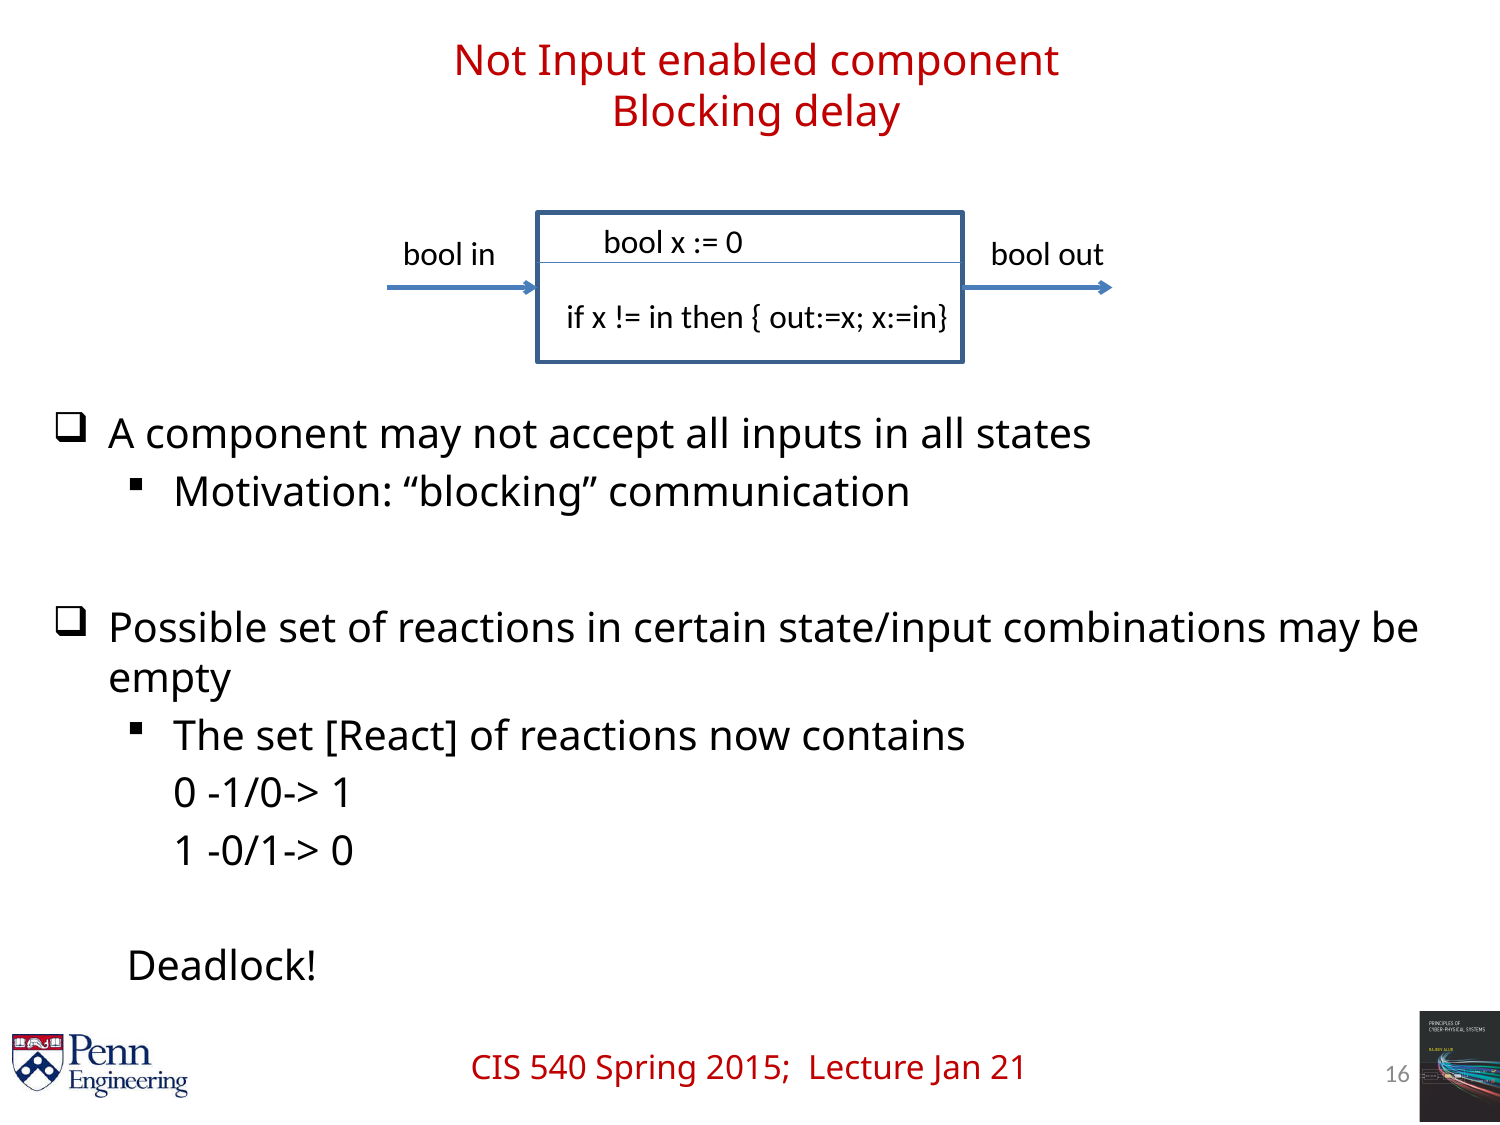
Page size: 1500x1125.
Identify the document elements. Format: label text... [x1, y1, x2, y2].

text_box if x != in then { out:=x; x:=in} [551, 287, 964, 343]
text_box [0, 1007, 1500, 1125]
text_box bool x := 0 [588, 212, 758, 261]
text_box [535, 210, 965, 364]
text_box bool in [388, 224, 511, 280]
title Not Input enabled component Blocking delay [112, 24, 1400, 143]
text_box bool out [975, 224, 1120, 280]
list A component may not accept all inputs in all states Motivation: “blocking” communication Possible set of reactions in certain state/input combinations may be empty The set [React] of reactions now contains 0 -1/0-> 1 1 -0/1-> 0 Deadlock! [37, 399, 1500, 1000]
